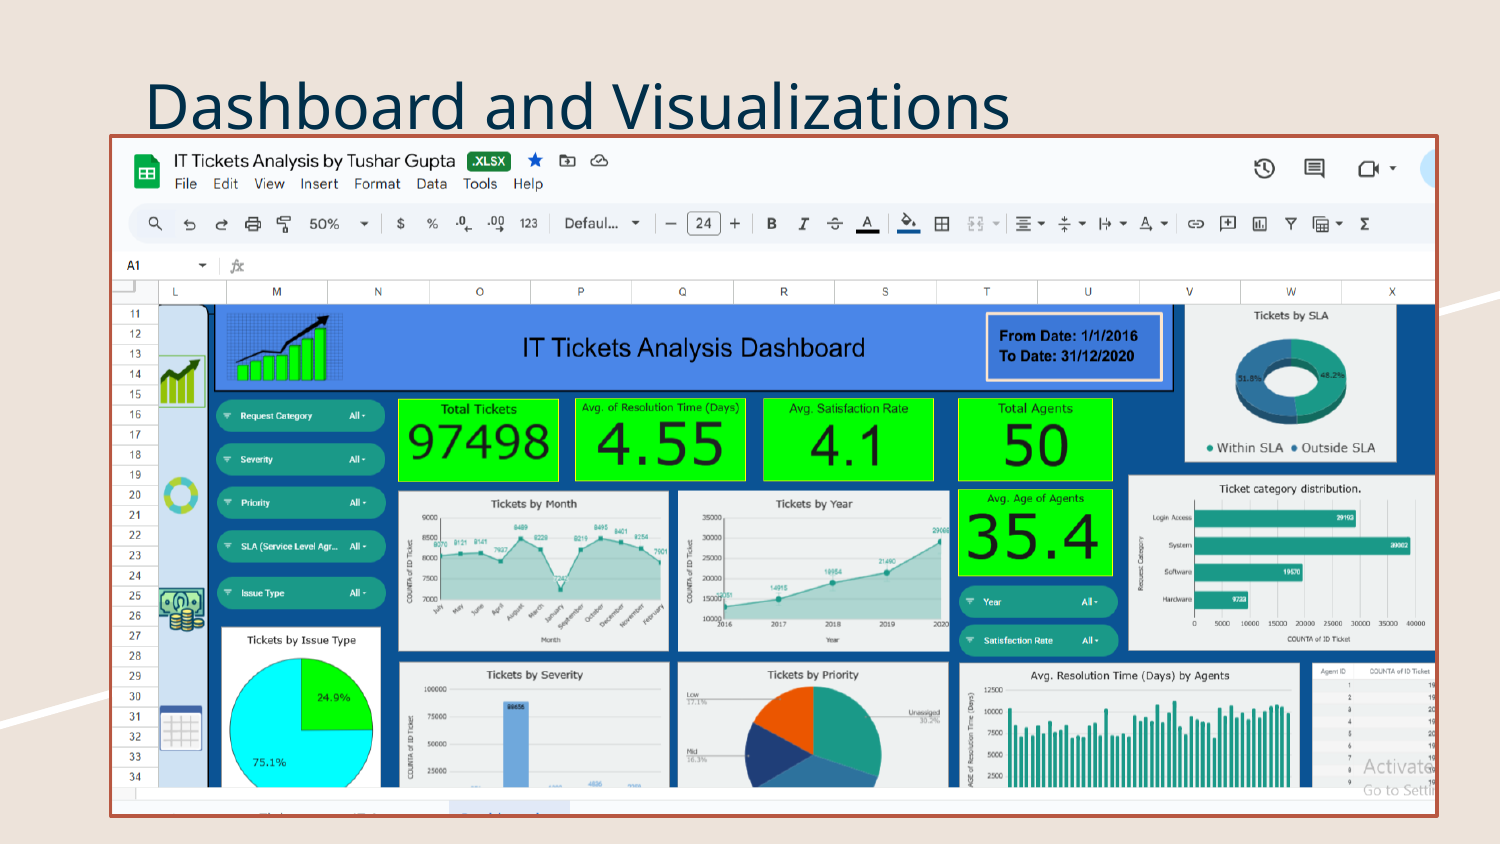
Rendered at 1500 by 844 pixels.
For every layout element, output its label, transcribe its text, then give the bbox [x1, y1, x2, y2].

title Dashboard and Visualizations [129, 35, 1418, 134]
picture [111, 137, 1436, 815]
